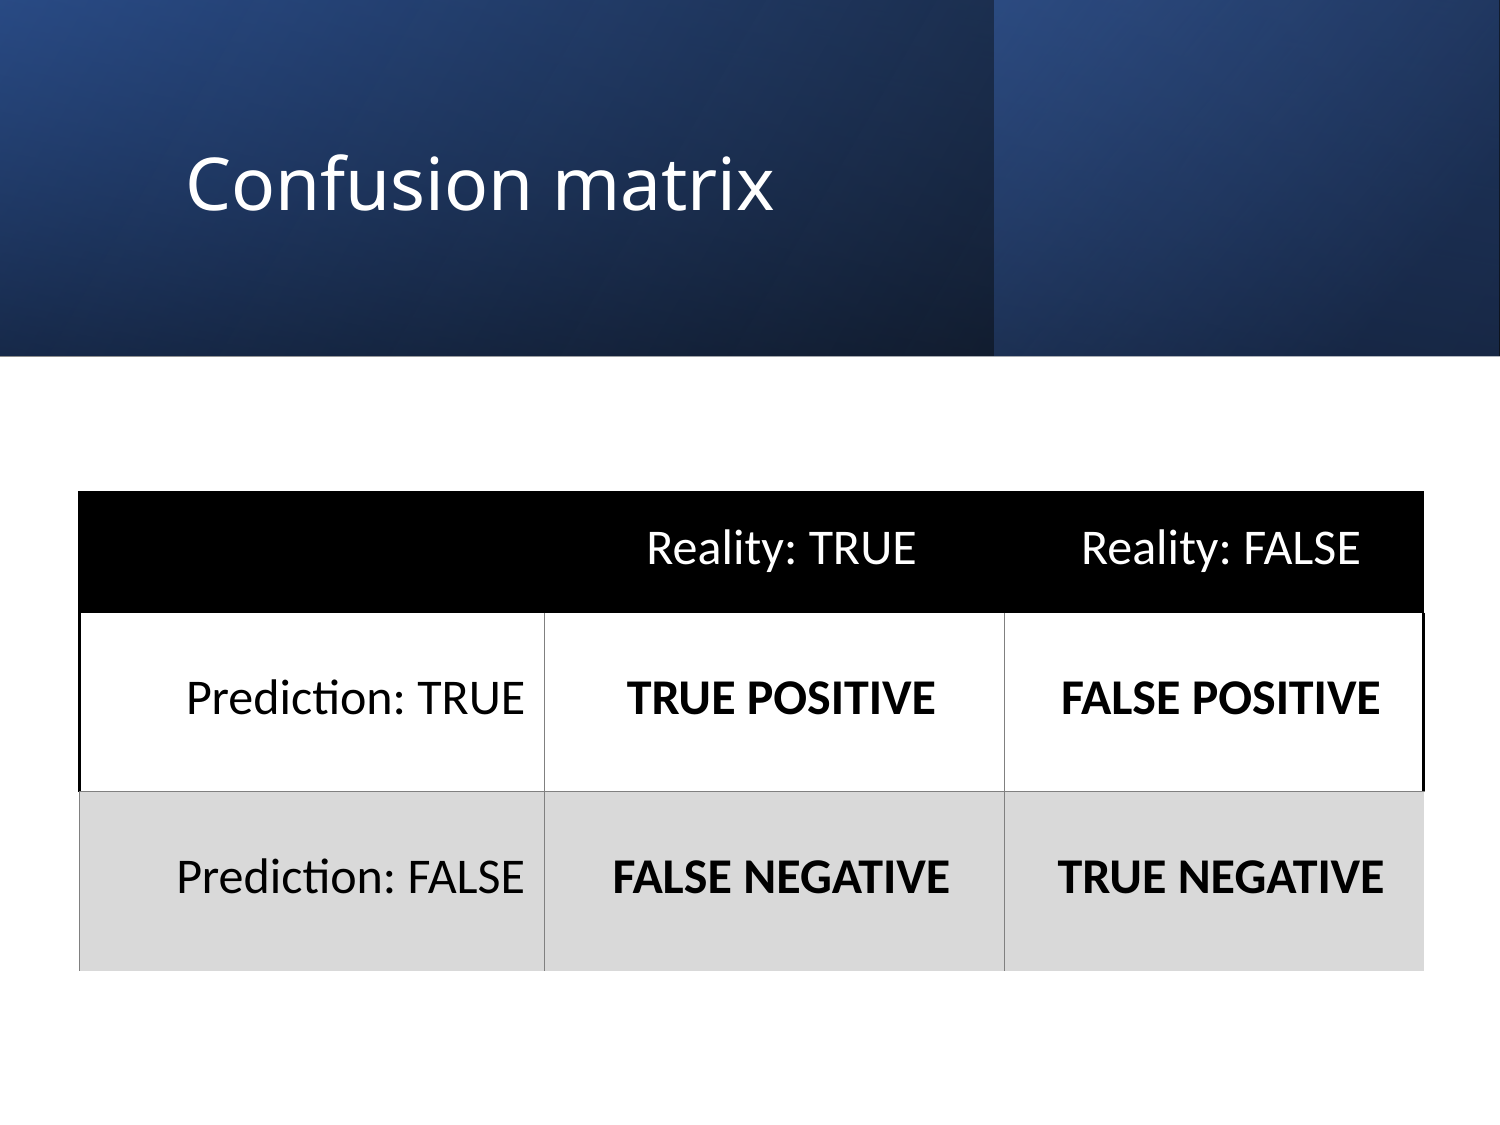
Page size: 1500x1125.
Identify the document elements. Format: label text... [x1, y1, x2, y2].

table_cell Prediction: FALSE [80, 792, 544, 971]
table_header Reality: TRUE [544, 494, 1005, 613]
table_cell Prediction: TRUE [81, 613, 544, 791]
title Confusion matrix [170, 57, 1366, 316]
table_cell TRUE POSITIVE [545, 613, 1004, 791]
table_cell TRUE NEGATIVE [1005, 792, 1424, 971]
text_box [0, 0, 1500, 357]
table_cell FALSE NEGATIVE [545, 792, 1004, 971]
table_header [81, 494, 544, 613]
text_box [0, 357, 1500, 1125]
table_header Reality: FALSE [1005, 494, 1424, 613]
table_cell FALSE POSITIVE [1005, 613, 1422, 791]
